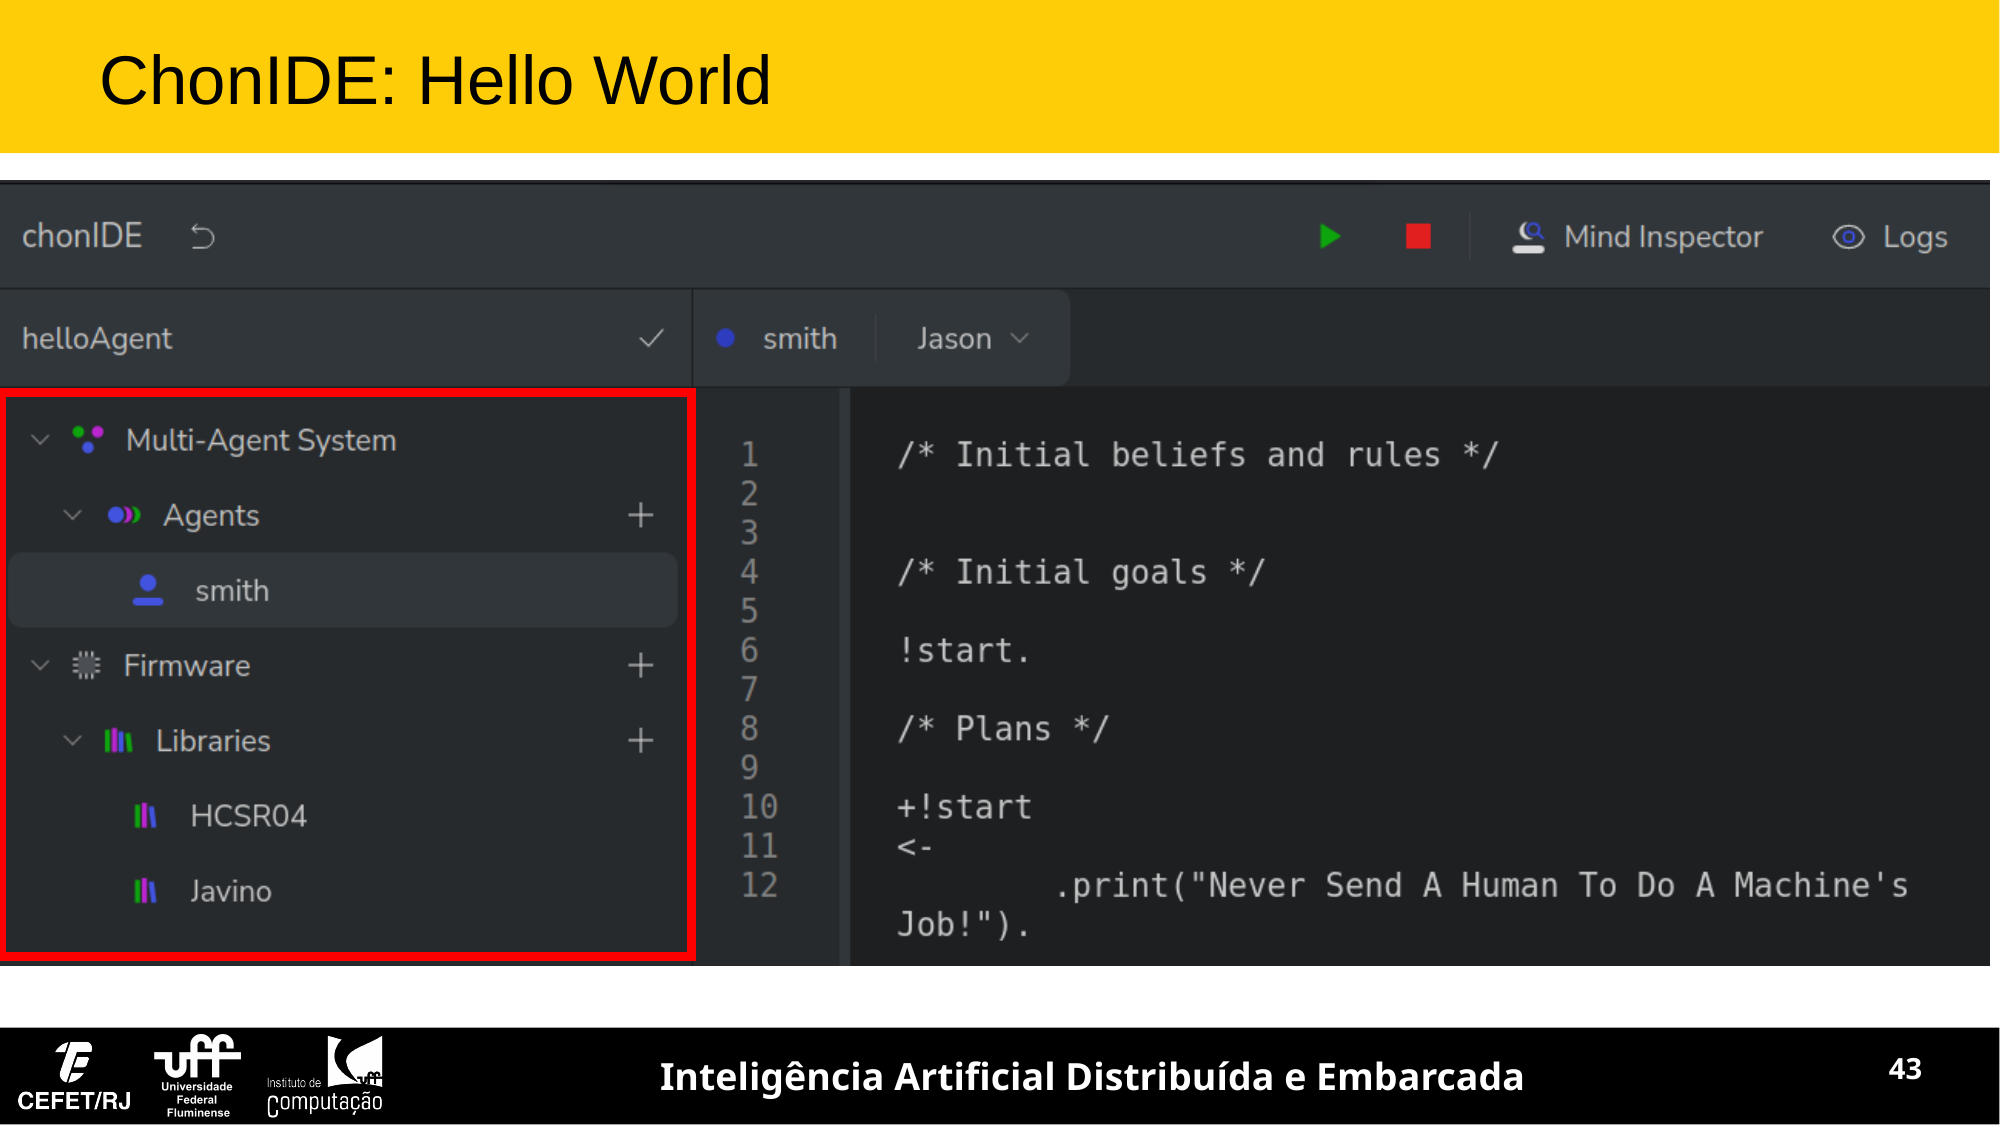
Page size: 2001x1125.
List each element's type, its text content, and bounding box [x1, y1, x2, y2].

picture [18, 1021, 130, 1125]
text_box ChonIDE: Hello World [99, 44, 1900, 120]
picture [153, 1033, 242, 1122]
picture [265, 1033, 384, 1118]
picture [0, 180, 1990, 966]
